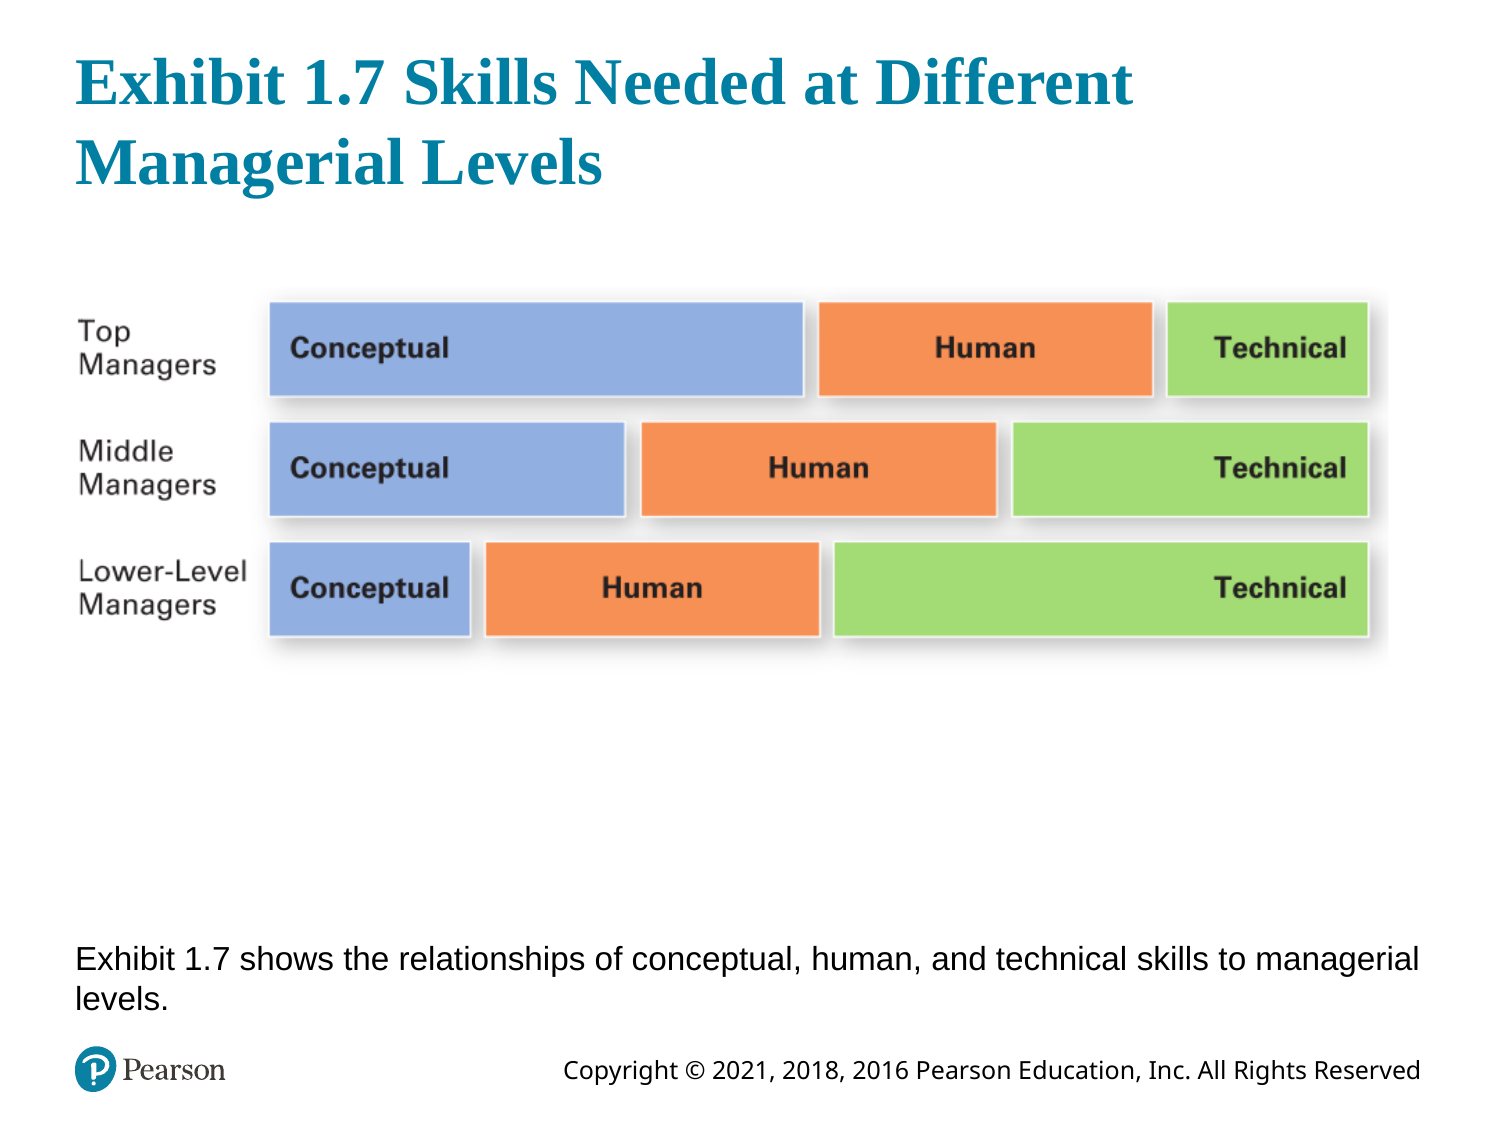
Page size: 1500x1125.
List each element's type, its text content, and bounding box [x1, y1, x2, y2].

list Exhibit 1.7 shows the relationships of conceptual, human, and technical skills to managerial levels. [75, 937, 1425, 1038]
picture [77, 287, 1426, 837]
title Exhibit 1.7 Skills Needed at Different Managerial Levels [75, 37, 1425, 213]
